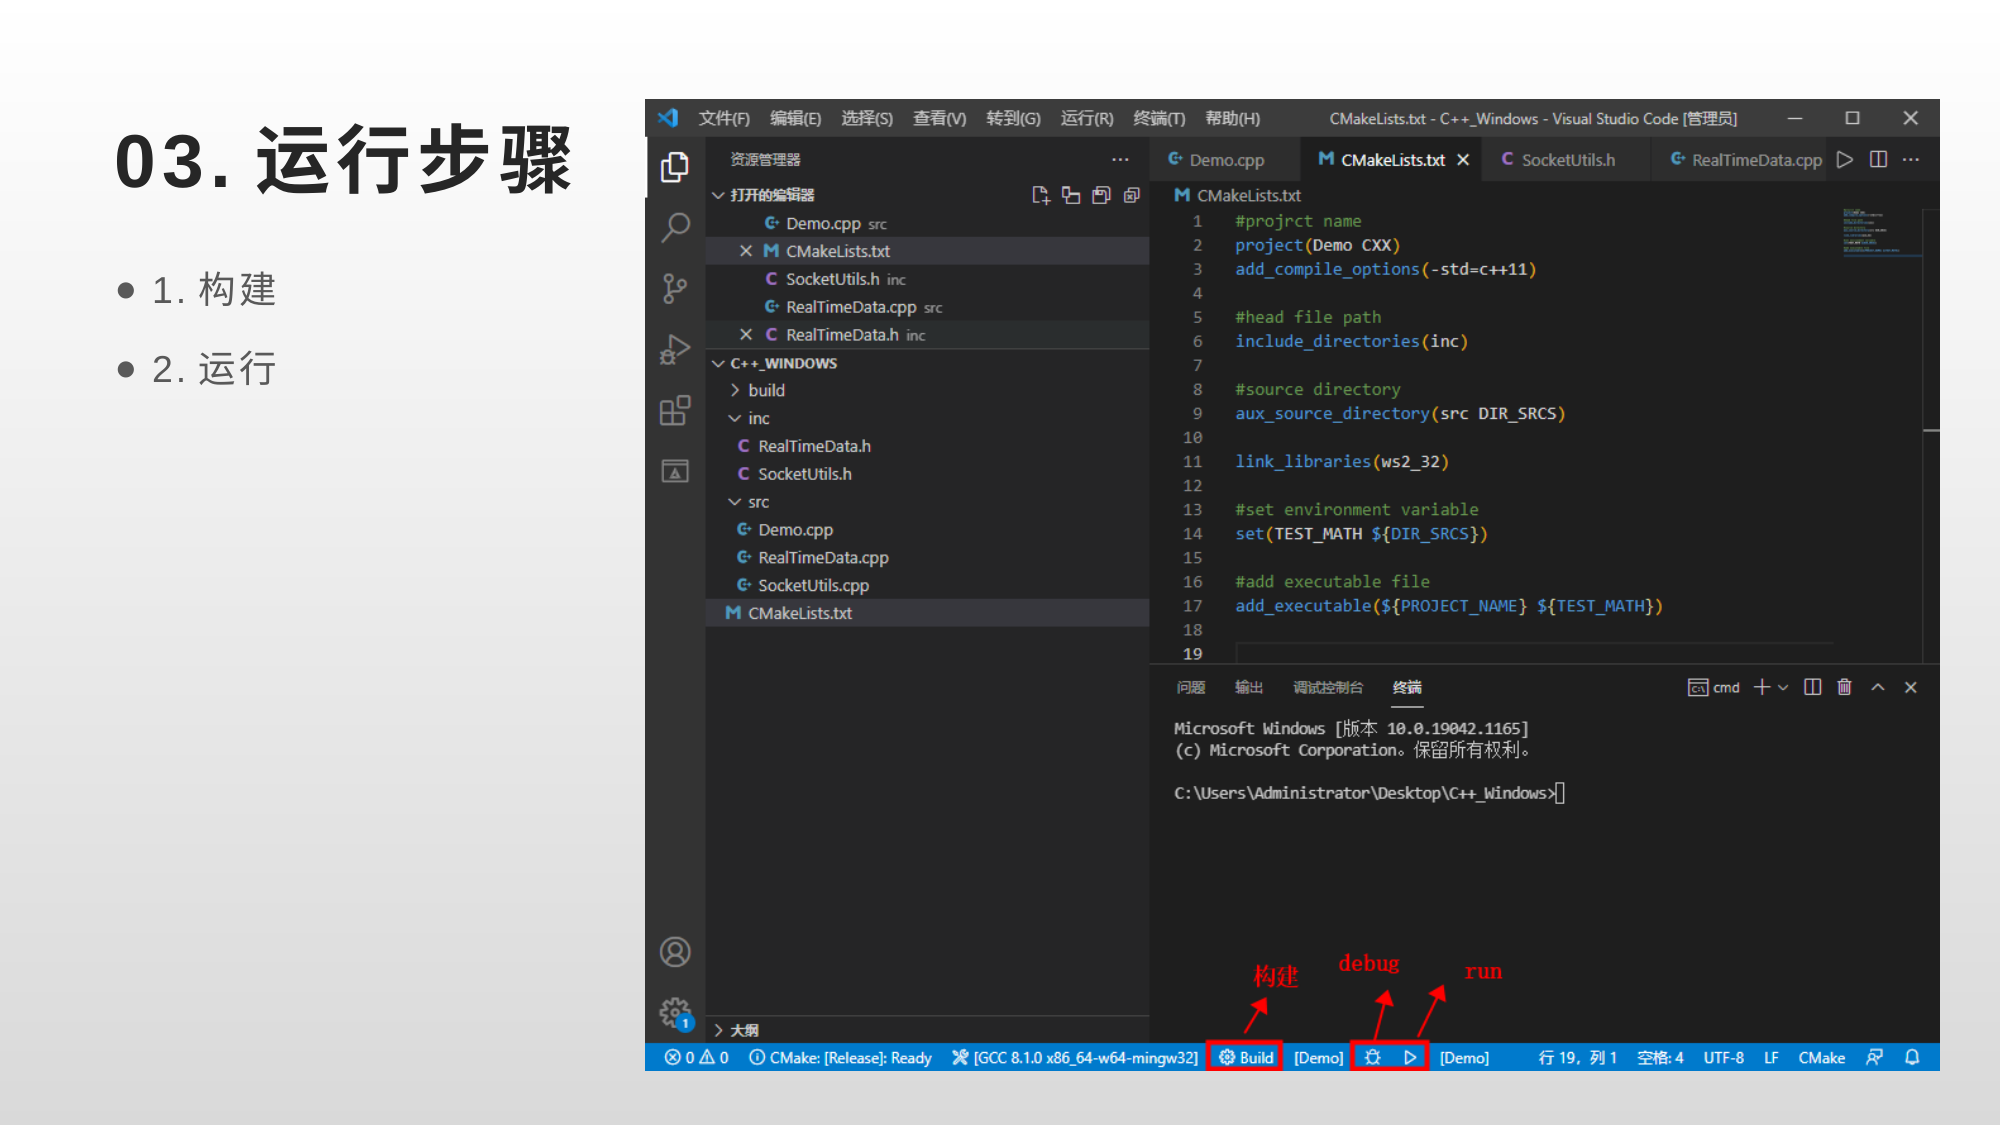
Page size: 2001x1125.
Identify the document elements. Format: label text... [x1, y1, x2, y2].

title 03.运行步骤 [99, 99, 645, 216]
list 1.构建 2.运行 [99, 244, 645, 1026]
picture [645, 99, 1940, 1071]
